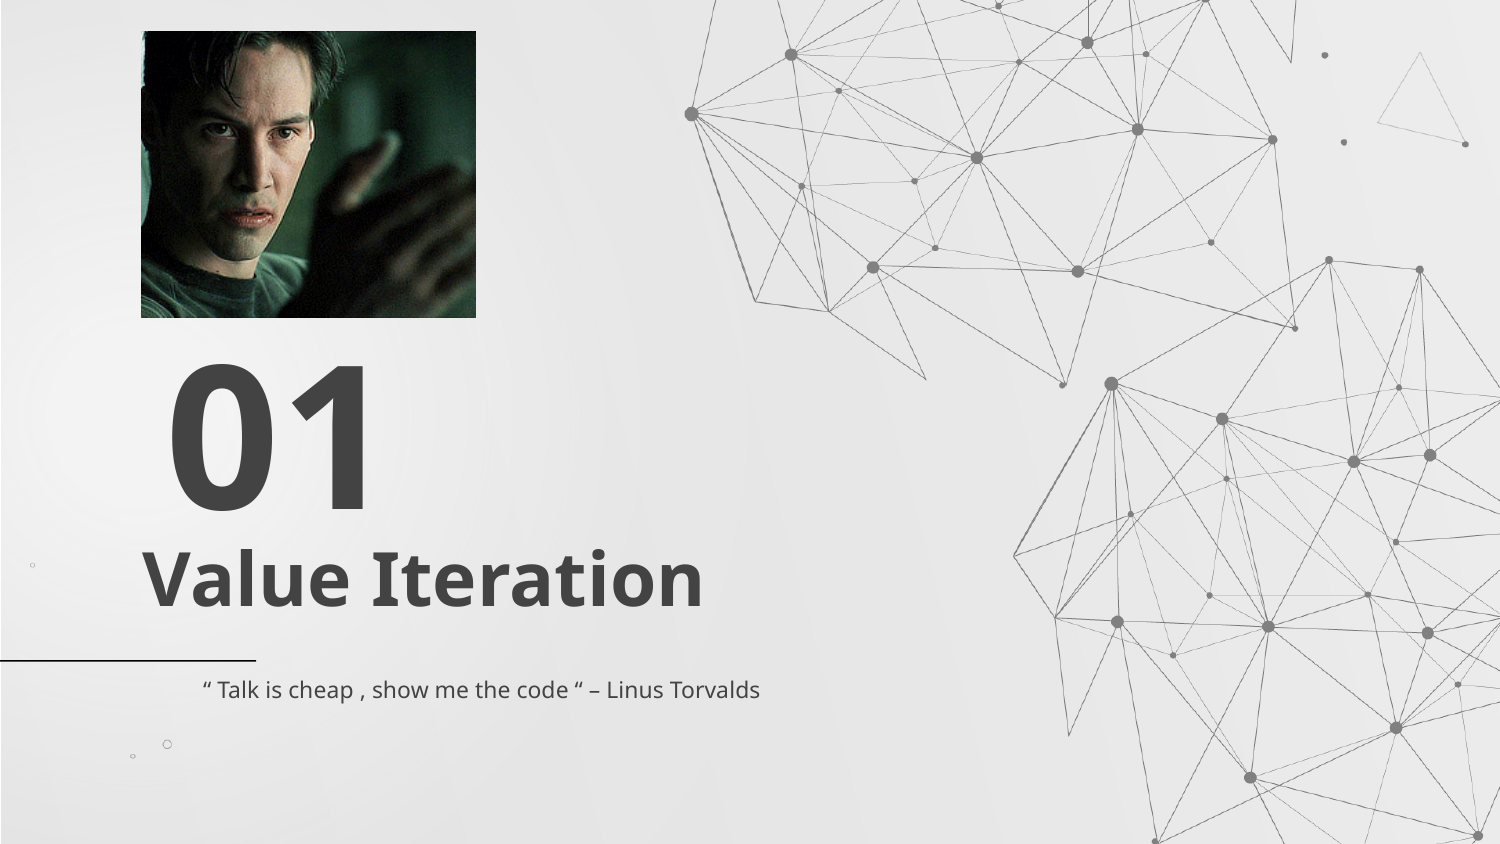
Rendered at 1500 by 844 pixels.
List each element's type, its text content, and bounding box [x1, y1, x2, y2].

text_box “ Talk is cheap , show me the code “ – Linus Torvalds [188, 660, 882, 749]
picture [0, 0, 1500, 844]
text_box Value Iteration [128, 493, 950, 661]
text_box 01 [150, 345, 604, 514]
